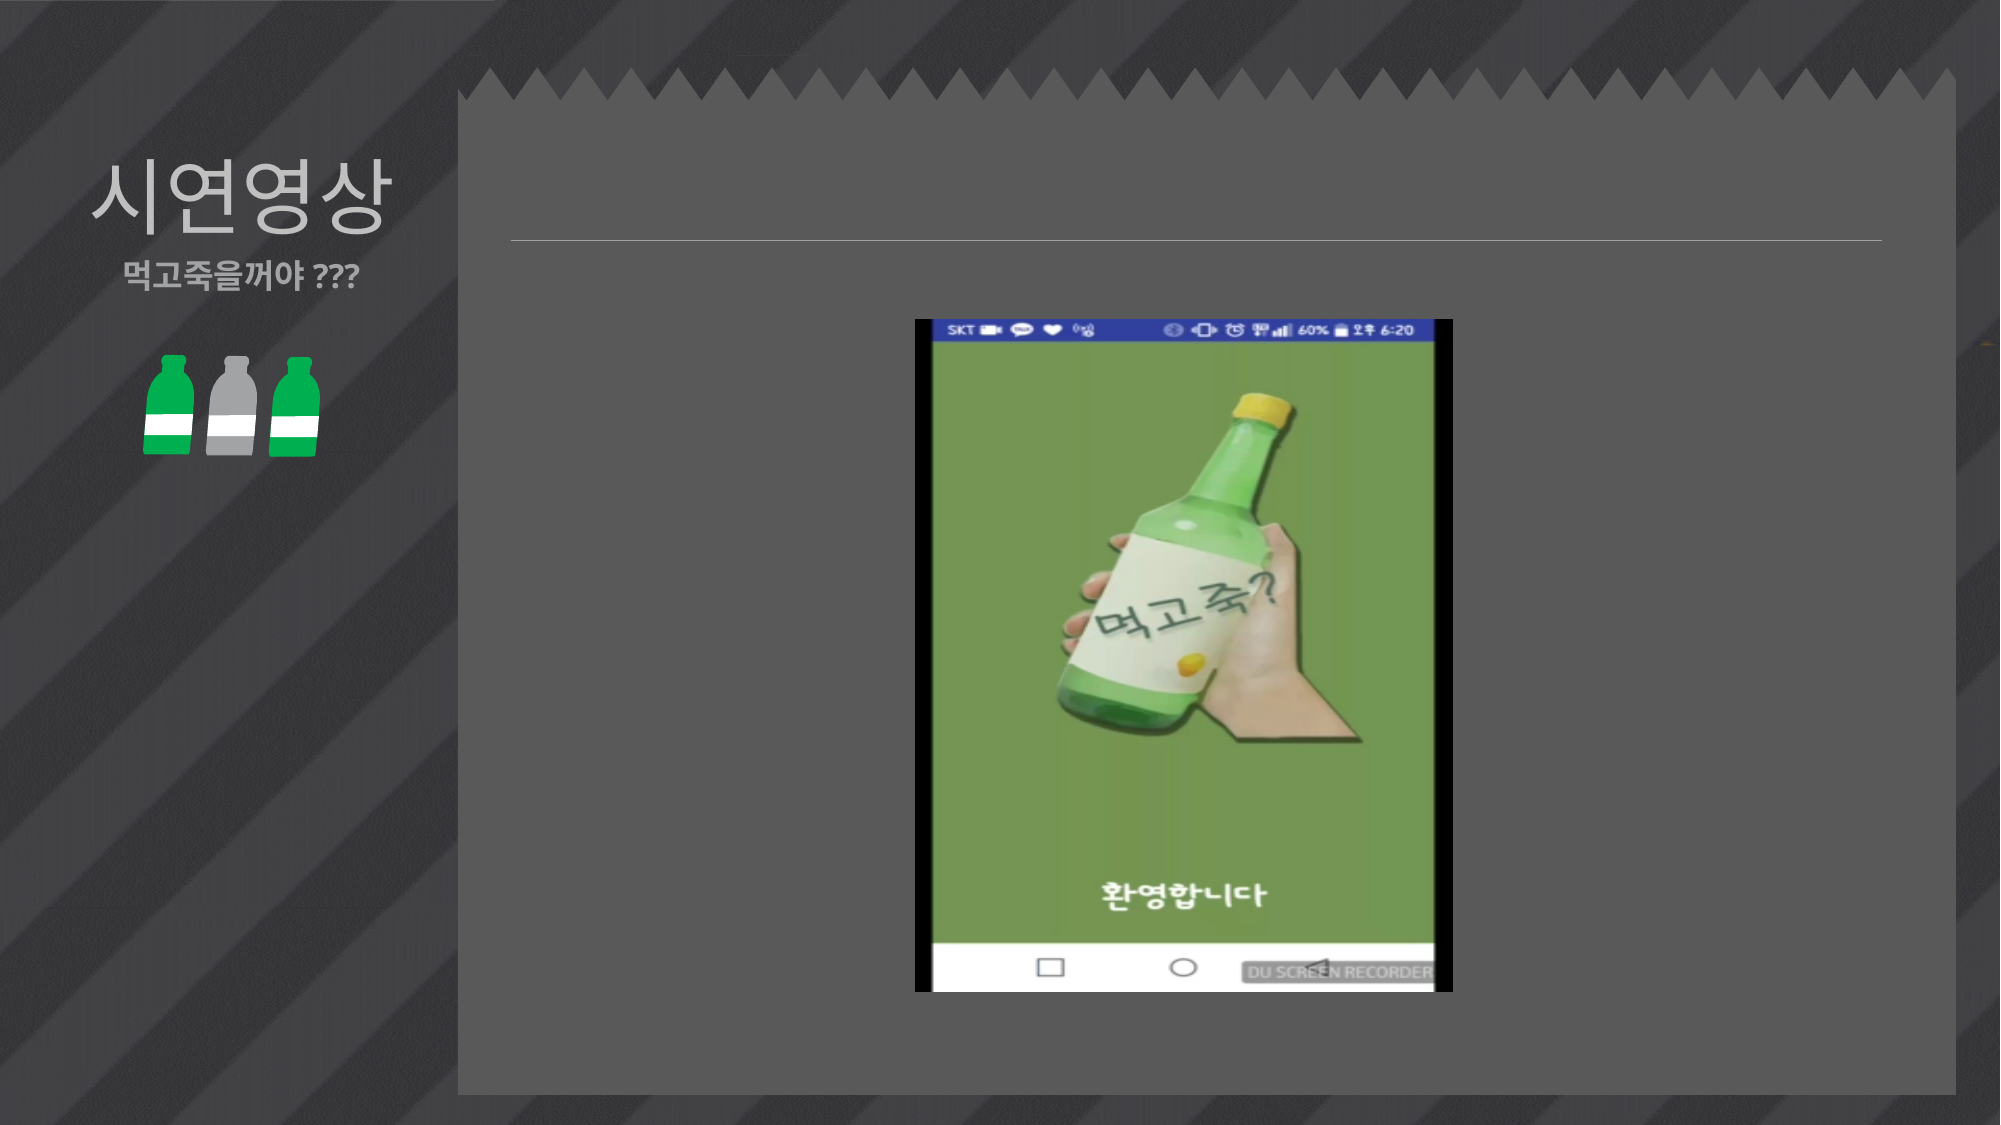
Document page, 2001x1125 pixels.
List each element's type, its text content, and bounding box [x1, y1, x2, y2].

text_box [145, 353, 324, 461]
picture [0, 0, 2000, 1125]
text_box 먹고죽을꺼야??? [67, 247, 415, 303]
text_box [915, 319, 1453, 993]
text_box 시연영상 [74, 137, 410, 253]
